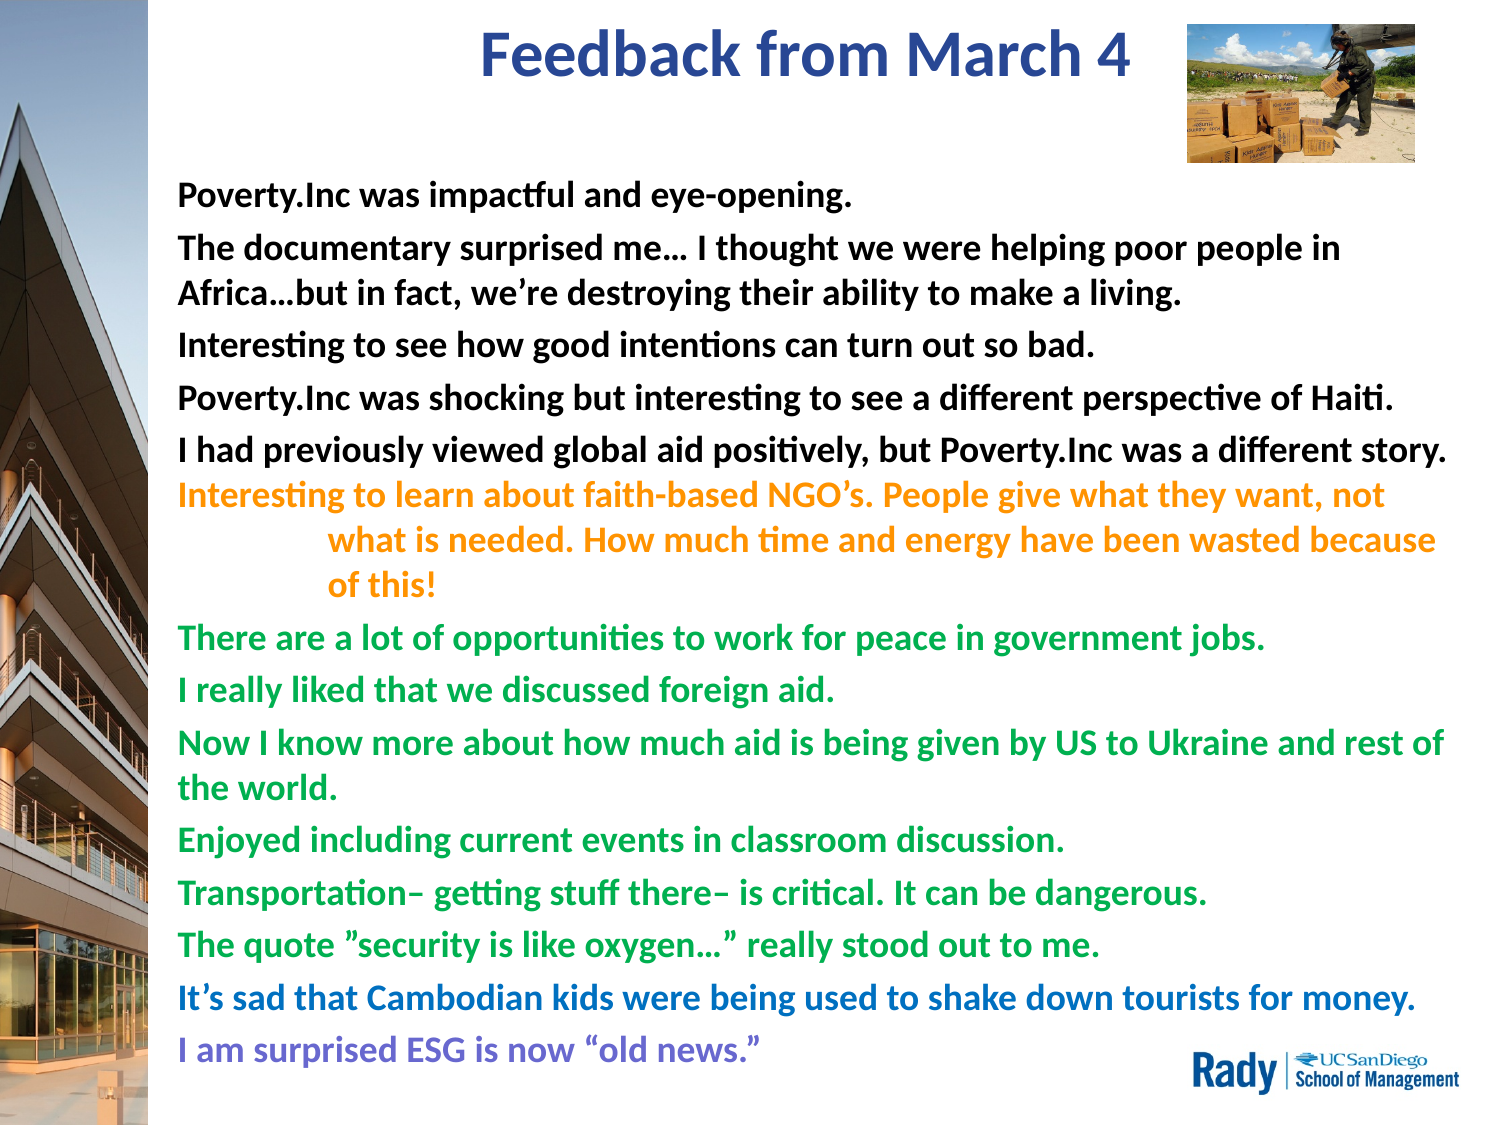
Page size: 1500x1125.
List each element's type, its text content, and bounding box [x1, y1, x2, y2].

title Feedback from March 4 [187, 0, 1425, 125]
picture [1187, 24, 1415, 163]
picture [0, 0, 148, 1125]
list Poverty.Inc was impactful and eye-opening. The documentary surprised me… I thought we were helping poor people in Africa…but in fact, we’re destroying their ability to make a living. Interesting to see how good intentions can turn out so bad. Poverty.Inc was shocking but interesting to see a different perspective of Haiti. I had previously viewed global aid positively, but Poverty.Inc was a different story. Interesting to learn about faith-based NGO’s. People give what they want, not what is needed. How much time and energy have been wasted because of this! There are a lot of opportunities to work for peace in government jobs. I really liked that we discussed foreign aid. Now I know more about how much aid is being given by US to Ukraine and rest of the world. Enjoyed including current events in classroom discussion. Transportation– getting stuff there– is critical. It can be dangerous. The quote ”security is like oxygen…” really stood out to me. It’s sad that Cambodian kids were being used to shake down tourists for money. I am surprised ESG is now “old news.” [162, 162, 1475, 1108]
